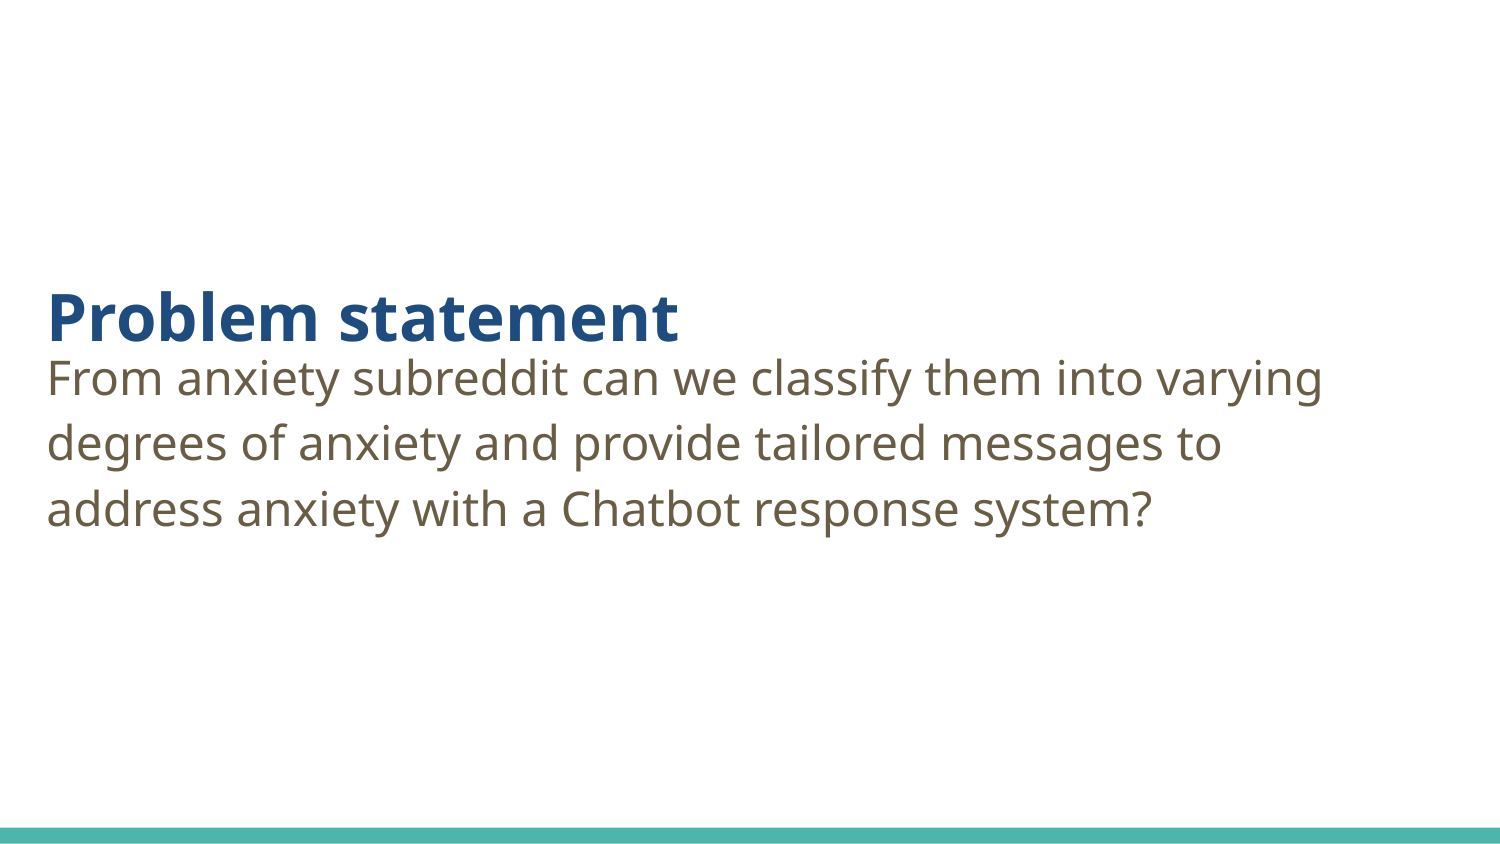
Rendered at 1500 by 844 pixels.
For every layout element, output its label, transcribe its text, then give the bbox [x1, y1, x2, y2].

list From anxiety subreddit can we classify them into varying degrees of anxiety and provide tailored messages to address anxiety with a Chatbot response system? [31, 323, 1430, 524]
title Problem statement [31, 249, 1430, 323]
